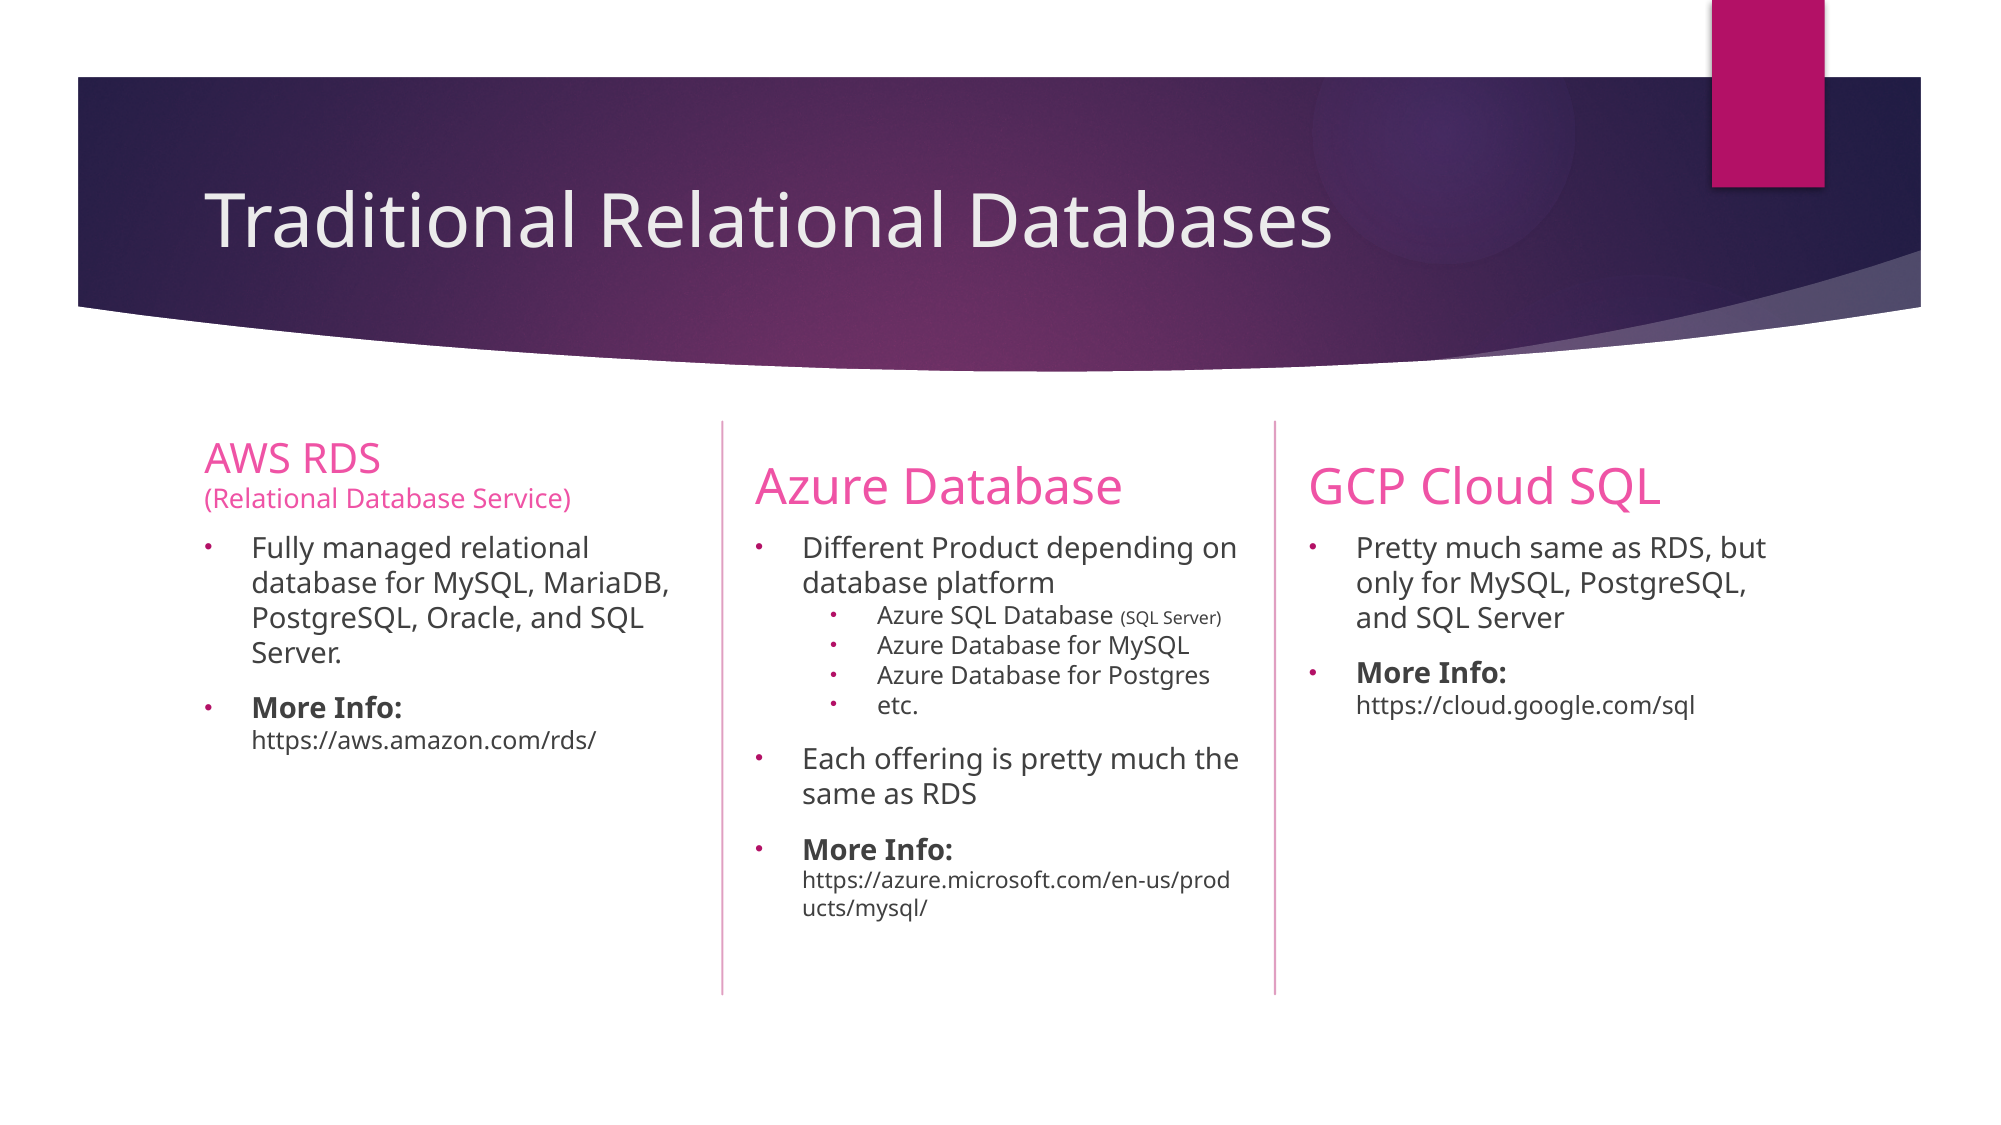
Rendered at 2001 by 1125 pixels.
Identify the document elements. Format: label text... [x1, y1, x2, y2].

list AWS RDS (Relational Database Service) [189, 427, 705, 521]
title Traditional Relational Databases [189, 159, 1638, 276]
list Azure Database [740, 427, 1257, 521]
list Fully managed relational database for MySQL, MariaDB, PostgreSQL, Oracle, and SQL Server. More Info: https://aws.amazon.com/rds/ [189, 521, 705, 989]
list Pretty much same as RDS, but only for MySQL, PostgreSQL, and SQL Server More Info: https://cloud.google.com/sql [1294, 521, 1810, 989]
list GCP Cloud SQL [1293, 427, 1810, 522]
list Different Product depending on database platform Azure SQL Database (SQL Server) Azure Database for MySQL Azure Database for Postgres etc. Each offering is pretty much the same as RDS More Info: https://azure.microsoft.com/en-us/products/mysql/ [740, 521, 1257, 989]
